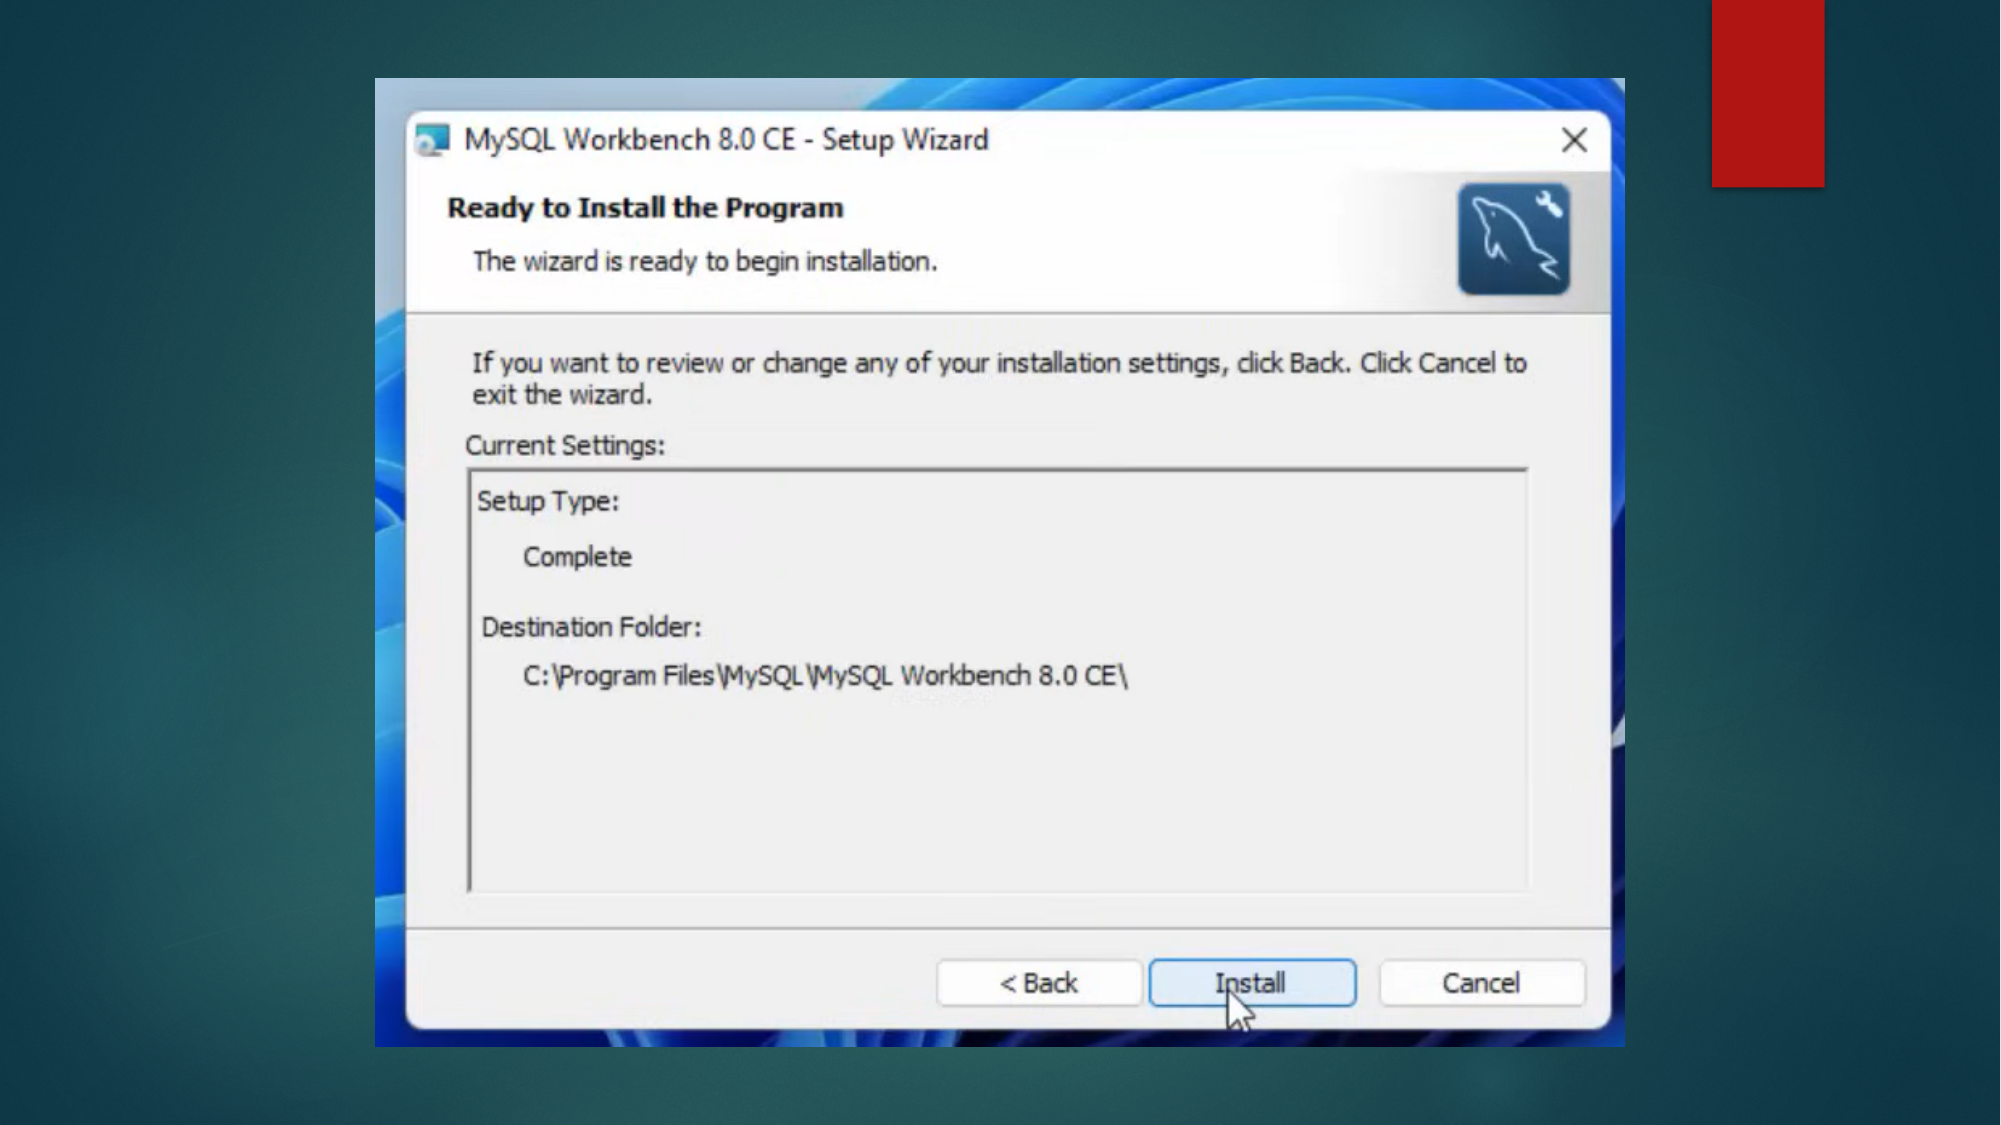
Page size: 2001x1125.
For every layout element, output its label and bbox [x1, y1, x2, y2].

picture [0, 0, 1626, 1125]
